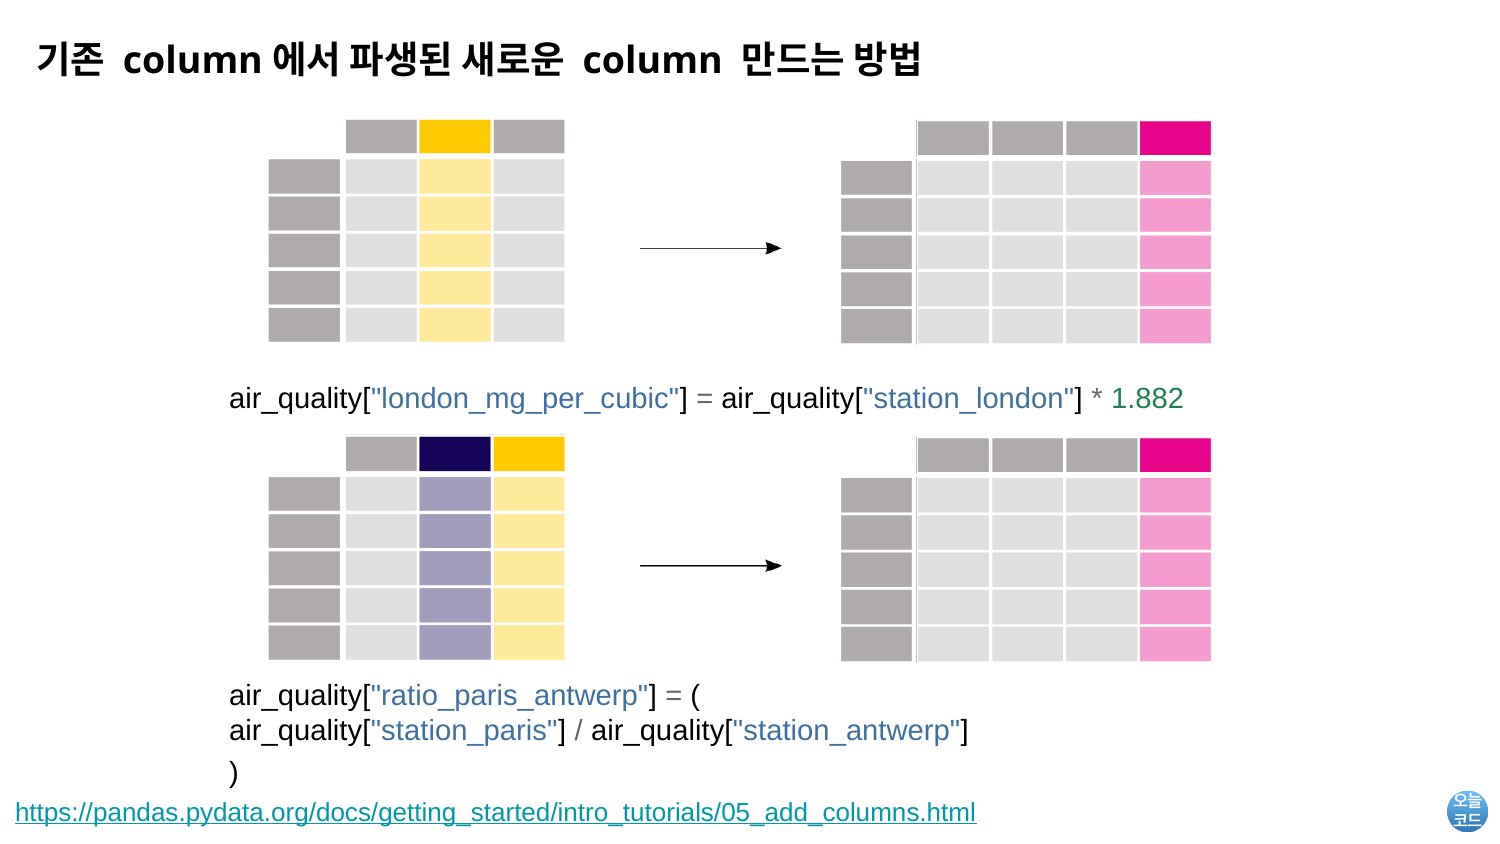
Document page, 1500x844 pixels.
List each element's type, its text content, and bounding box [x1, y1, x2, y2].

picture [1447, 778, 1500, 844]
picture [213, 422, 1265, 675]
text_box air_quality["london_mg_per_cubic"] = air_quality["station_london"] * 1.882 [214, 356, 1286, 429]
picture [213, 104, 1265, 358]
text_box air_quality["ratio_paris_antwerp"] = ( air_quality["station_paris"] / air_quality["station_antwerp"] ) [214, 682, 1005, 803]
title 기존 column에서 파생된 새로운 column 만드는 방법 [21, 11, 1487, 106]
title https://pandas.pydata.org/docs/getting_started/intro_tutorials/05_add_columns.html [0, 778, 1447, 844]
